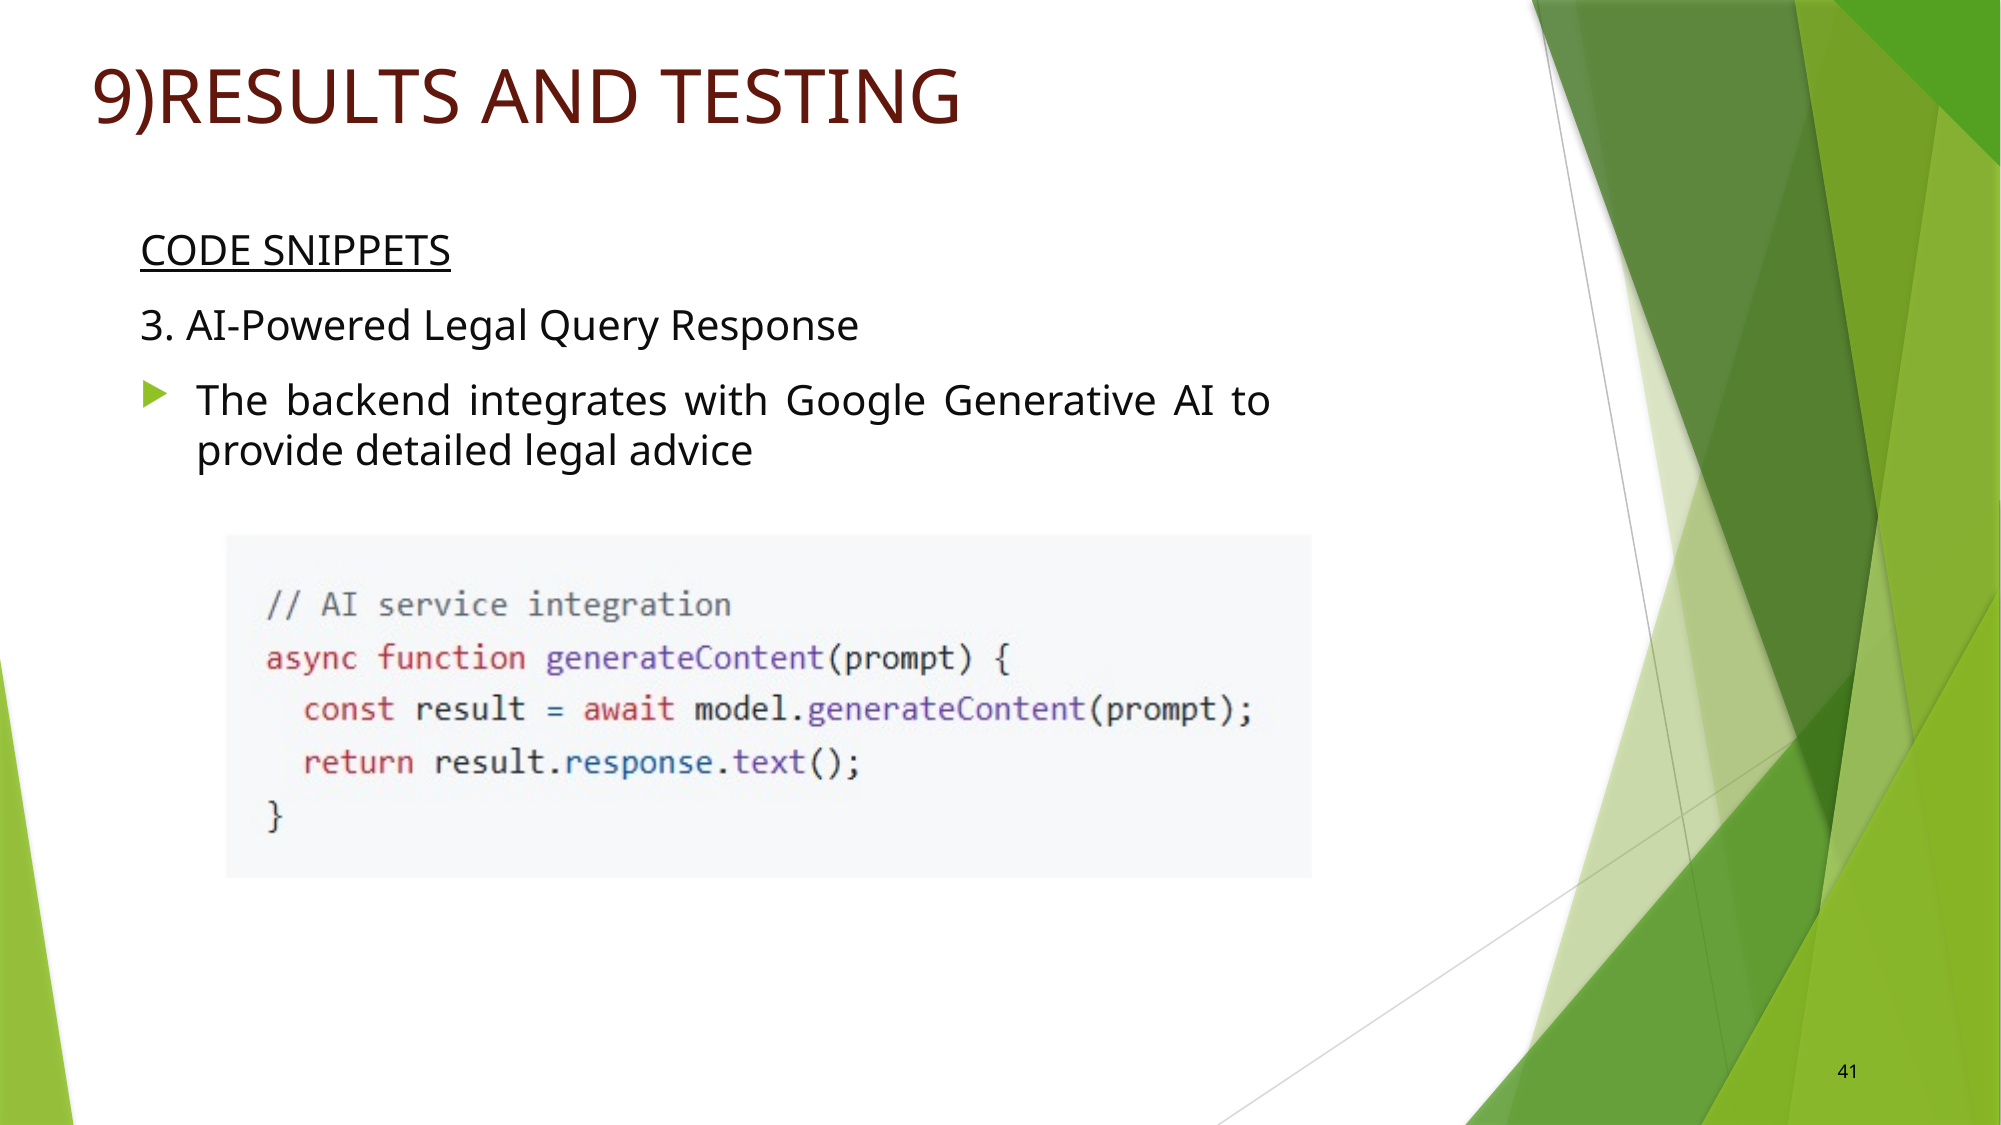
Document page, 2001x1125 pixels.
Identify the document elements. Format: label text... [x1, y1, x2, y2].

slide_number 41 [1799, 1042, 1875, 1103]
picture [221, 529, 1313, 878]
list CODE SNIPPETS 3. AI-Powered Legal Query Response The backend integrates with Google Generative AI to provide detailed legal advice [125, 216, 1288, 909]
title 9)RESULT​S AND TESTING [76, 41, 1826, 259]
